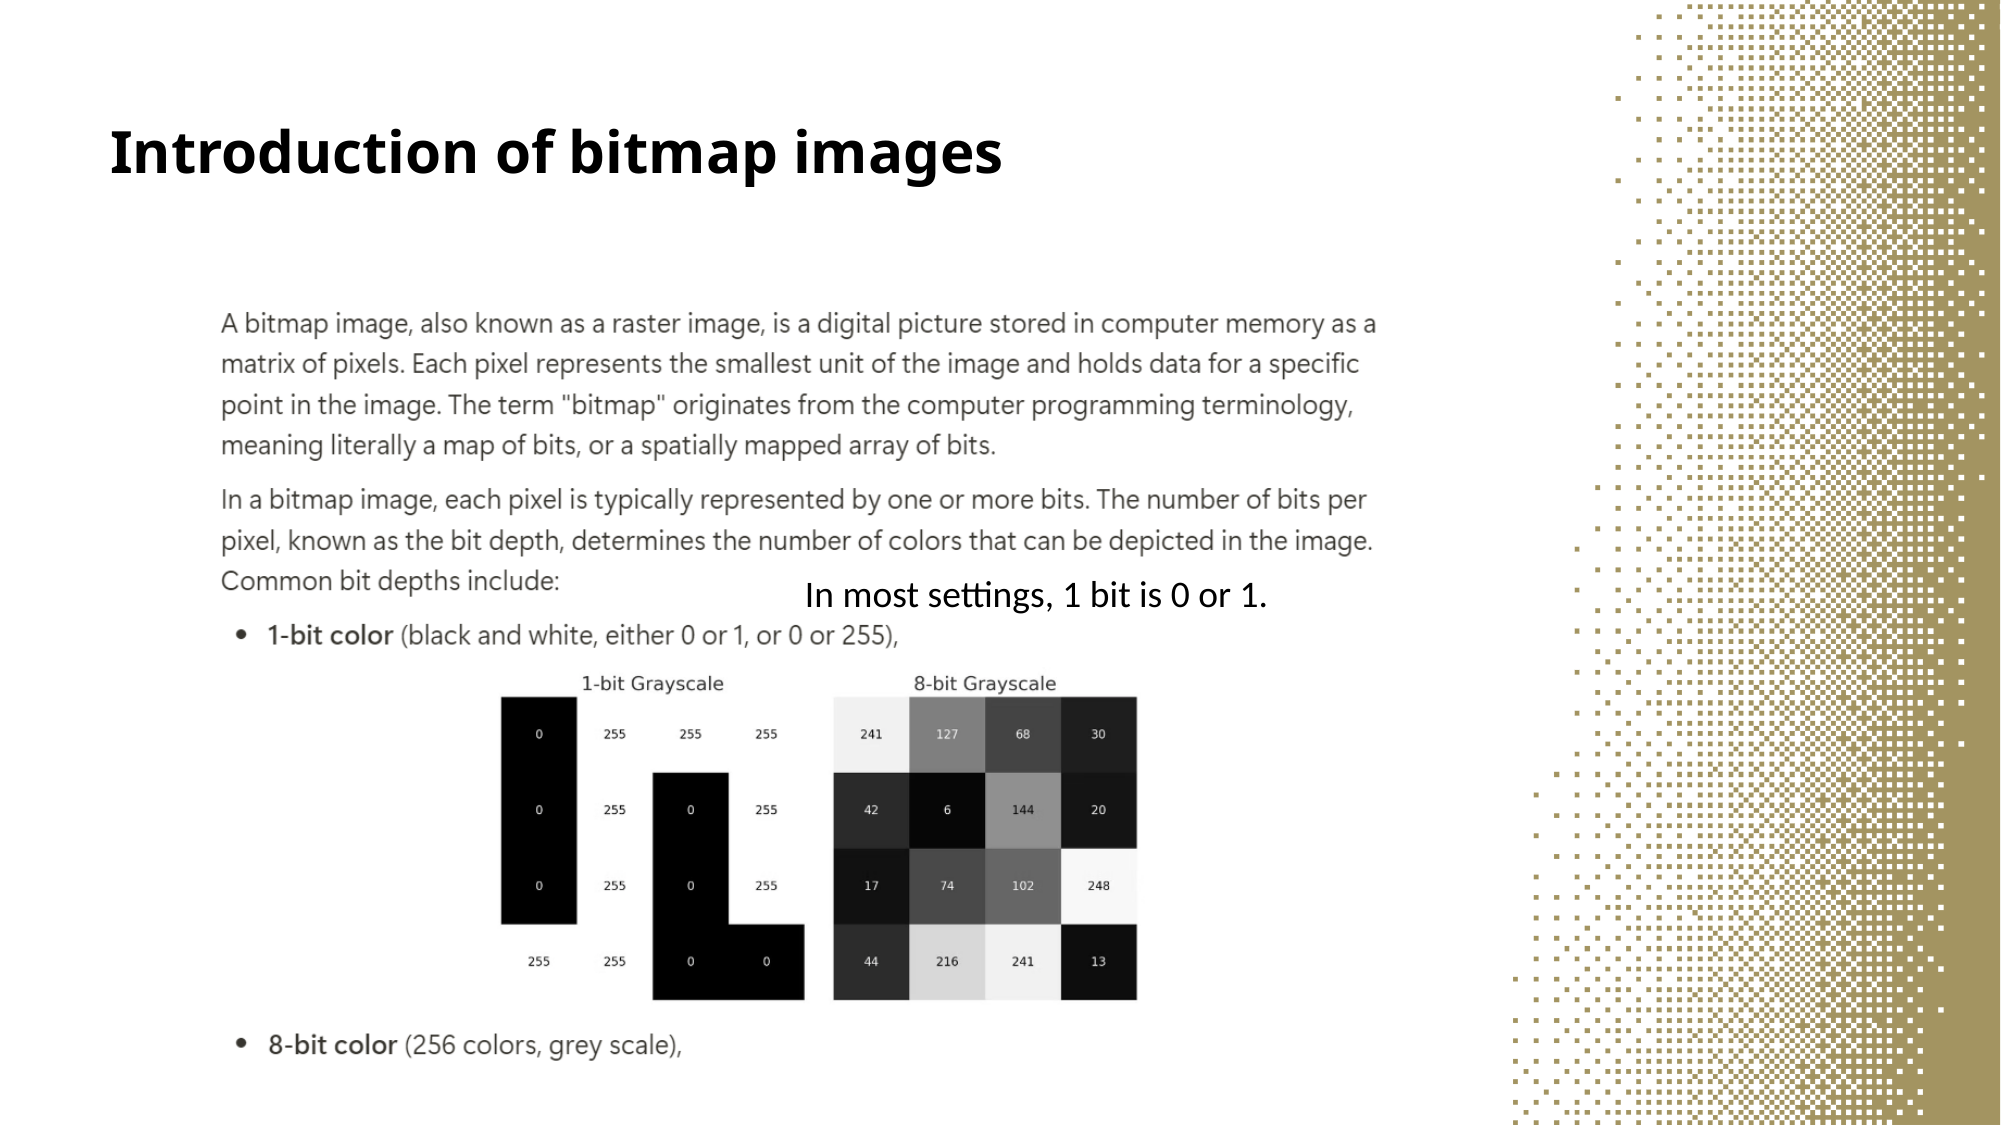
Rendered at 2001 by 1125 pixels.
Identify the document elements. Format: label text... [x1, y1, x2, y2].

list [208, 299, 1408, 1064]
picture [1505, 0, 2001, 1125]
title Introduction of bitmap images [110, 116, 1506, 300]
